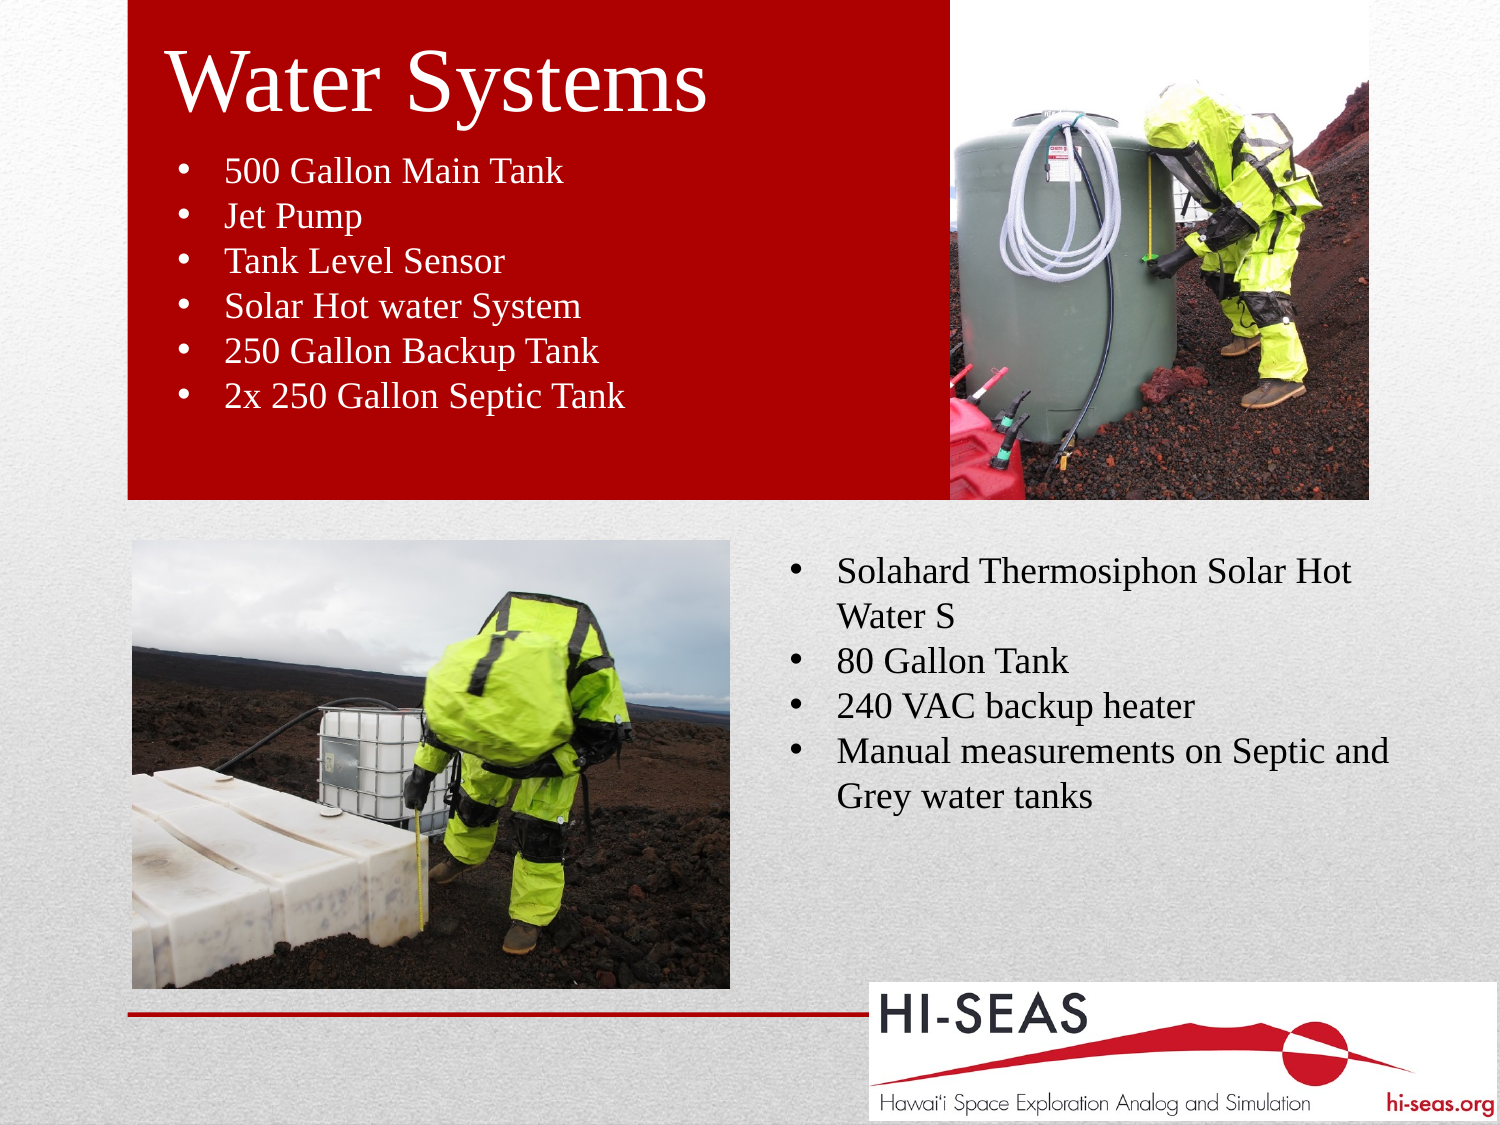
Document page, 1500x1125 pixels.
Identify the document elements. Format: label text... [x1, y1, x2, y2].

picture [131, 539, 731, 990]
text_box Water Systems [150, 12, 938, 138]
text_box Solahard Thermosiphon Solar Hot Water S 80 Gallon Tank 240 VAC backup heater Manual measurements on Septic and Grey water tanks [774, 538, 1450, 869]
text_box 500 Gallon Main Tank Jet Pump Tank Level Sensor Solar Hot water System 250 Gallon Backup Tank 2x 250 Gallon Septic Tank [162, 138, 700, 469]
picture [949, 0, 1370, 501]
picture [869, 981, 1498, 1122]
